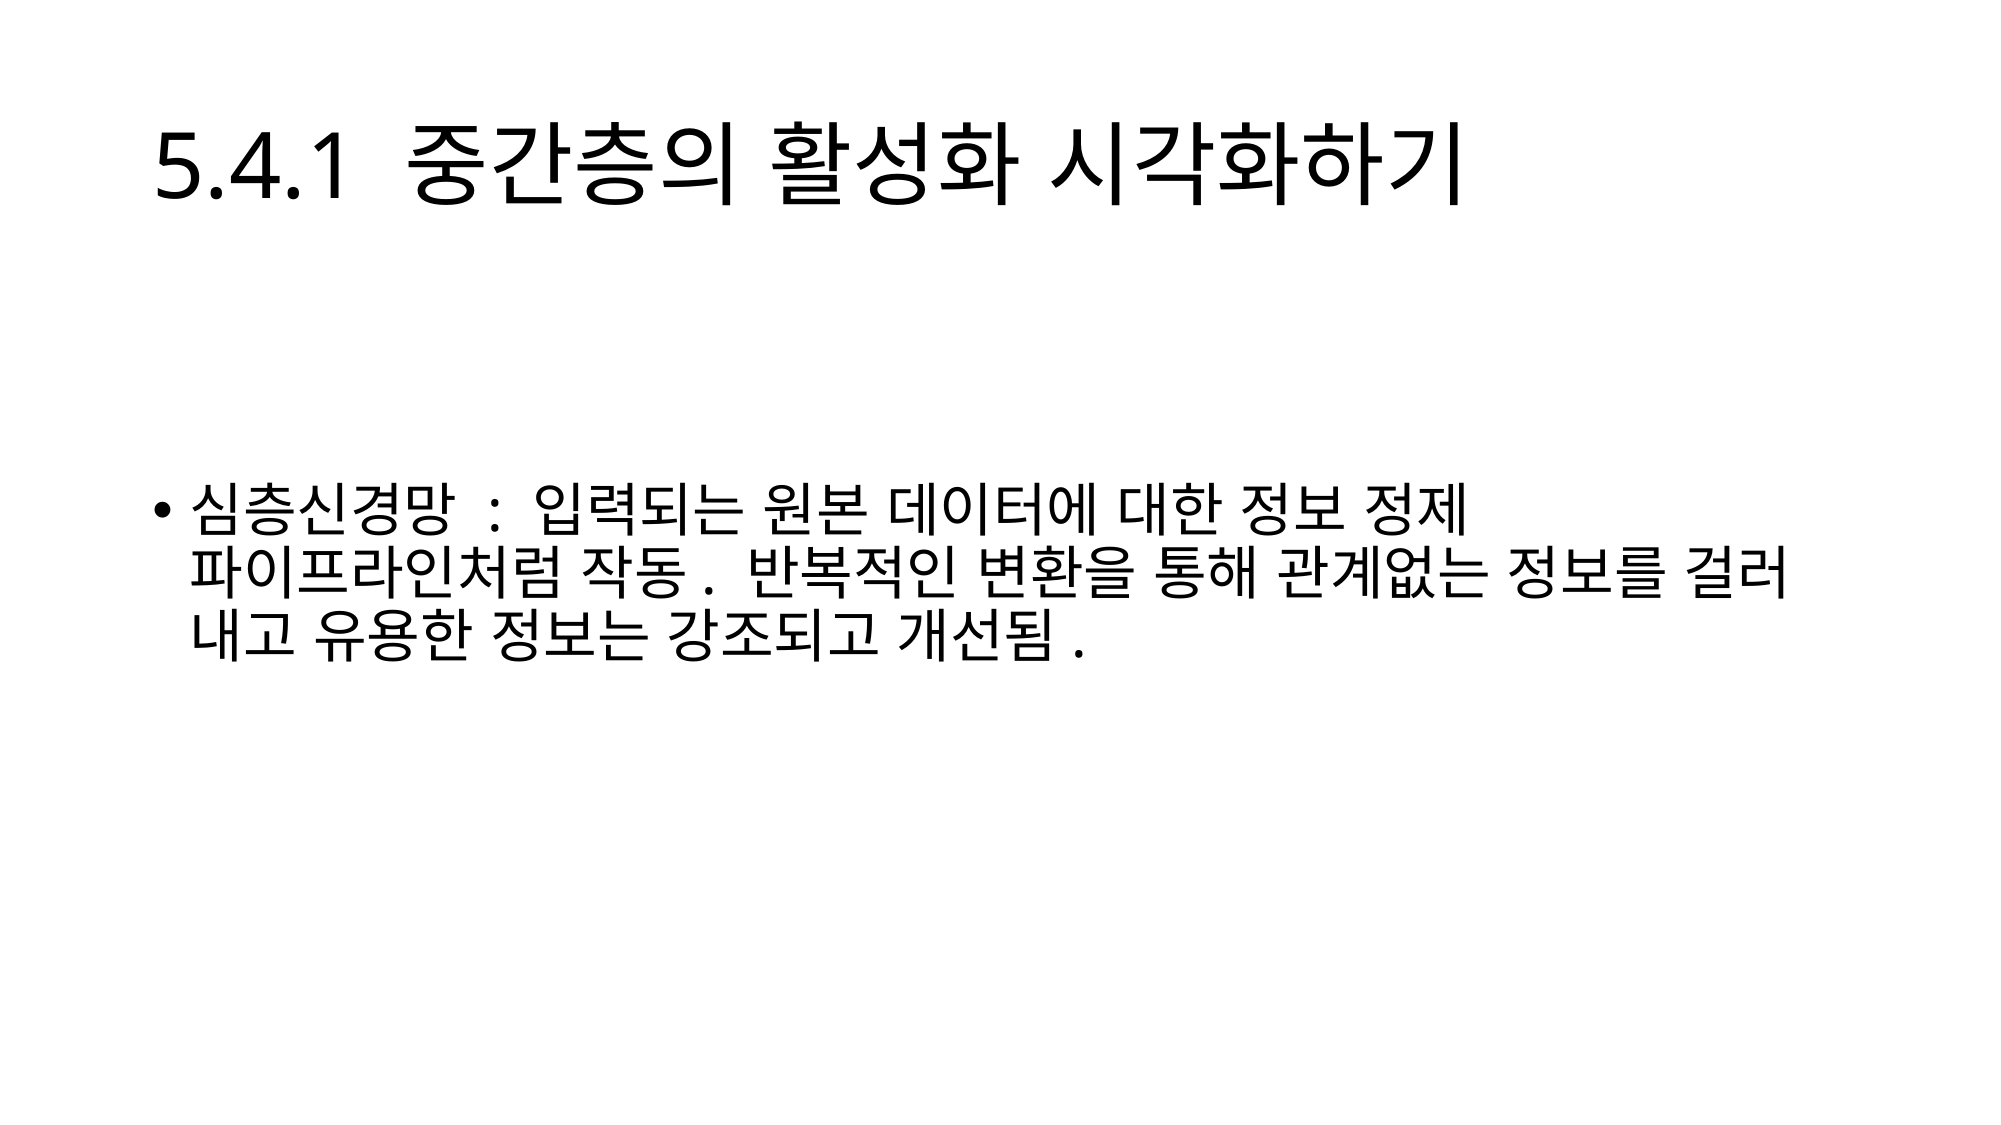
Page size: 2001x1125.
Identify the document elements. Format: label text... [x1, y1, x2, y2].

list 심층신경망 : 입력되는 원본 데이터에 대한 정보 정제 파이프라인처럼 작동. 반복적인 변환을 통해 관계없는 정보를 걸러 내고 유용한 정보는 강조되고 개선됨. [137, 299, 1863, 1014]
title 5.4.1 중간층의 활성화 시각화하기 [137, 59, 1863, 278]
